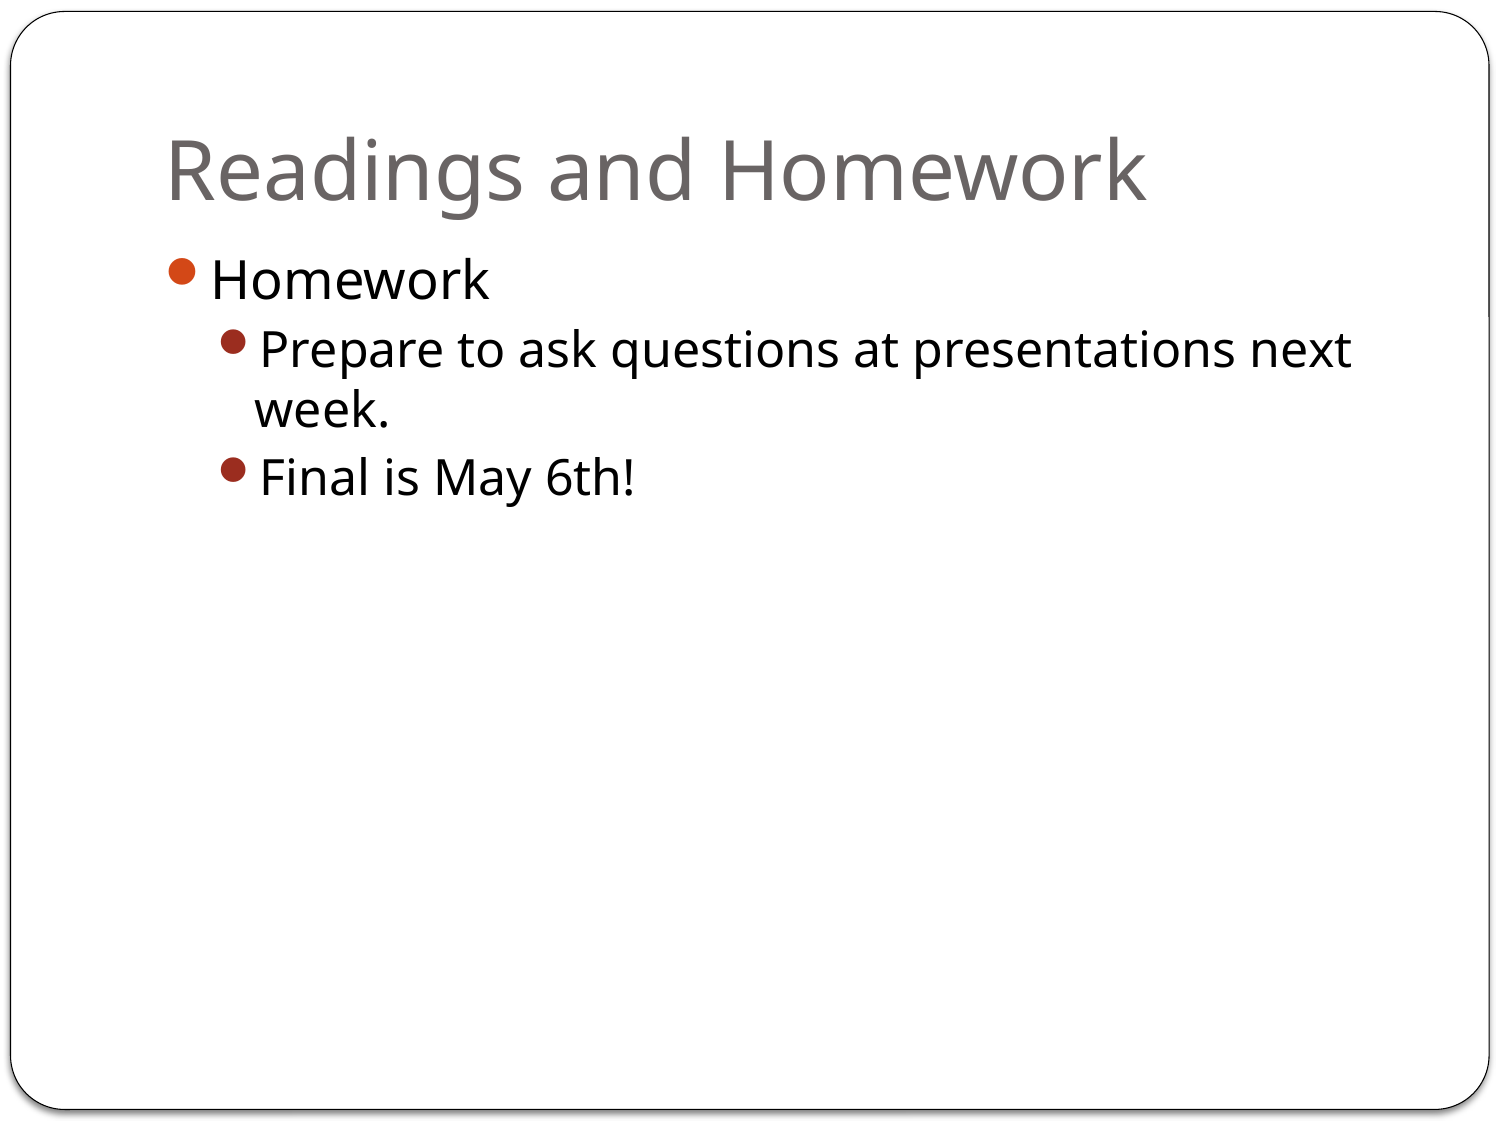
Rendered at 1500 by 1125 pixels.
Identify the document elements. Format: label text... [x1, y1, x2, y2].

list Homework Prepare to ask questions at presentations next week. Final is May 6th! [150, 237, 1425, 988]
title Readings and Homework [150, 45, 1425, 233]
